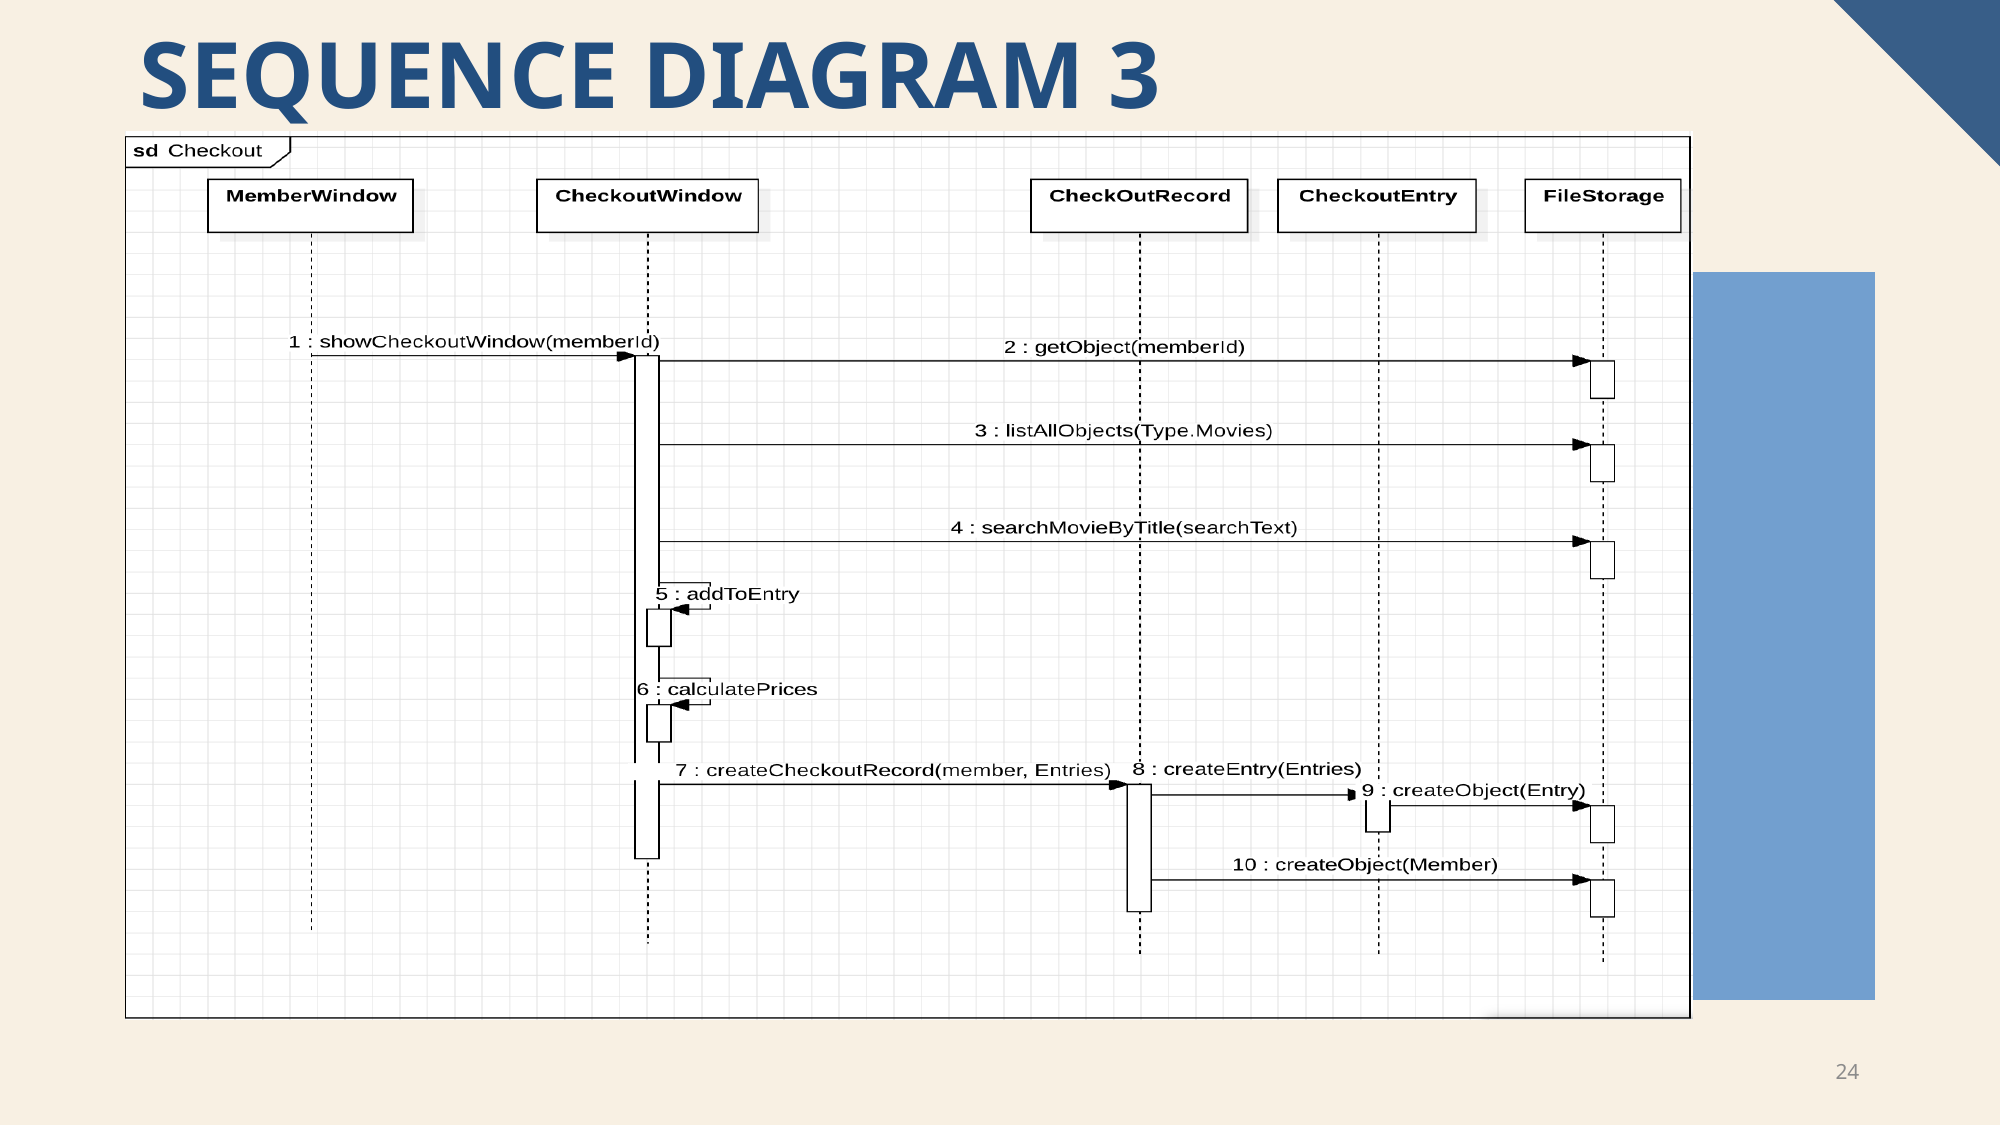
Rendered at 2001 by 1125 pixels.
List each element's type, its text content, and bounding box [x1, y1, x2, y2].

title Sequence diagram 3 [124, 22, 1875, 240]
slide_number 24 [1799, 1042, 1875, 1103]
picture [125, 131, 1693, 1020]
